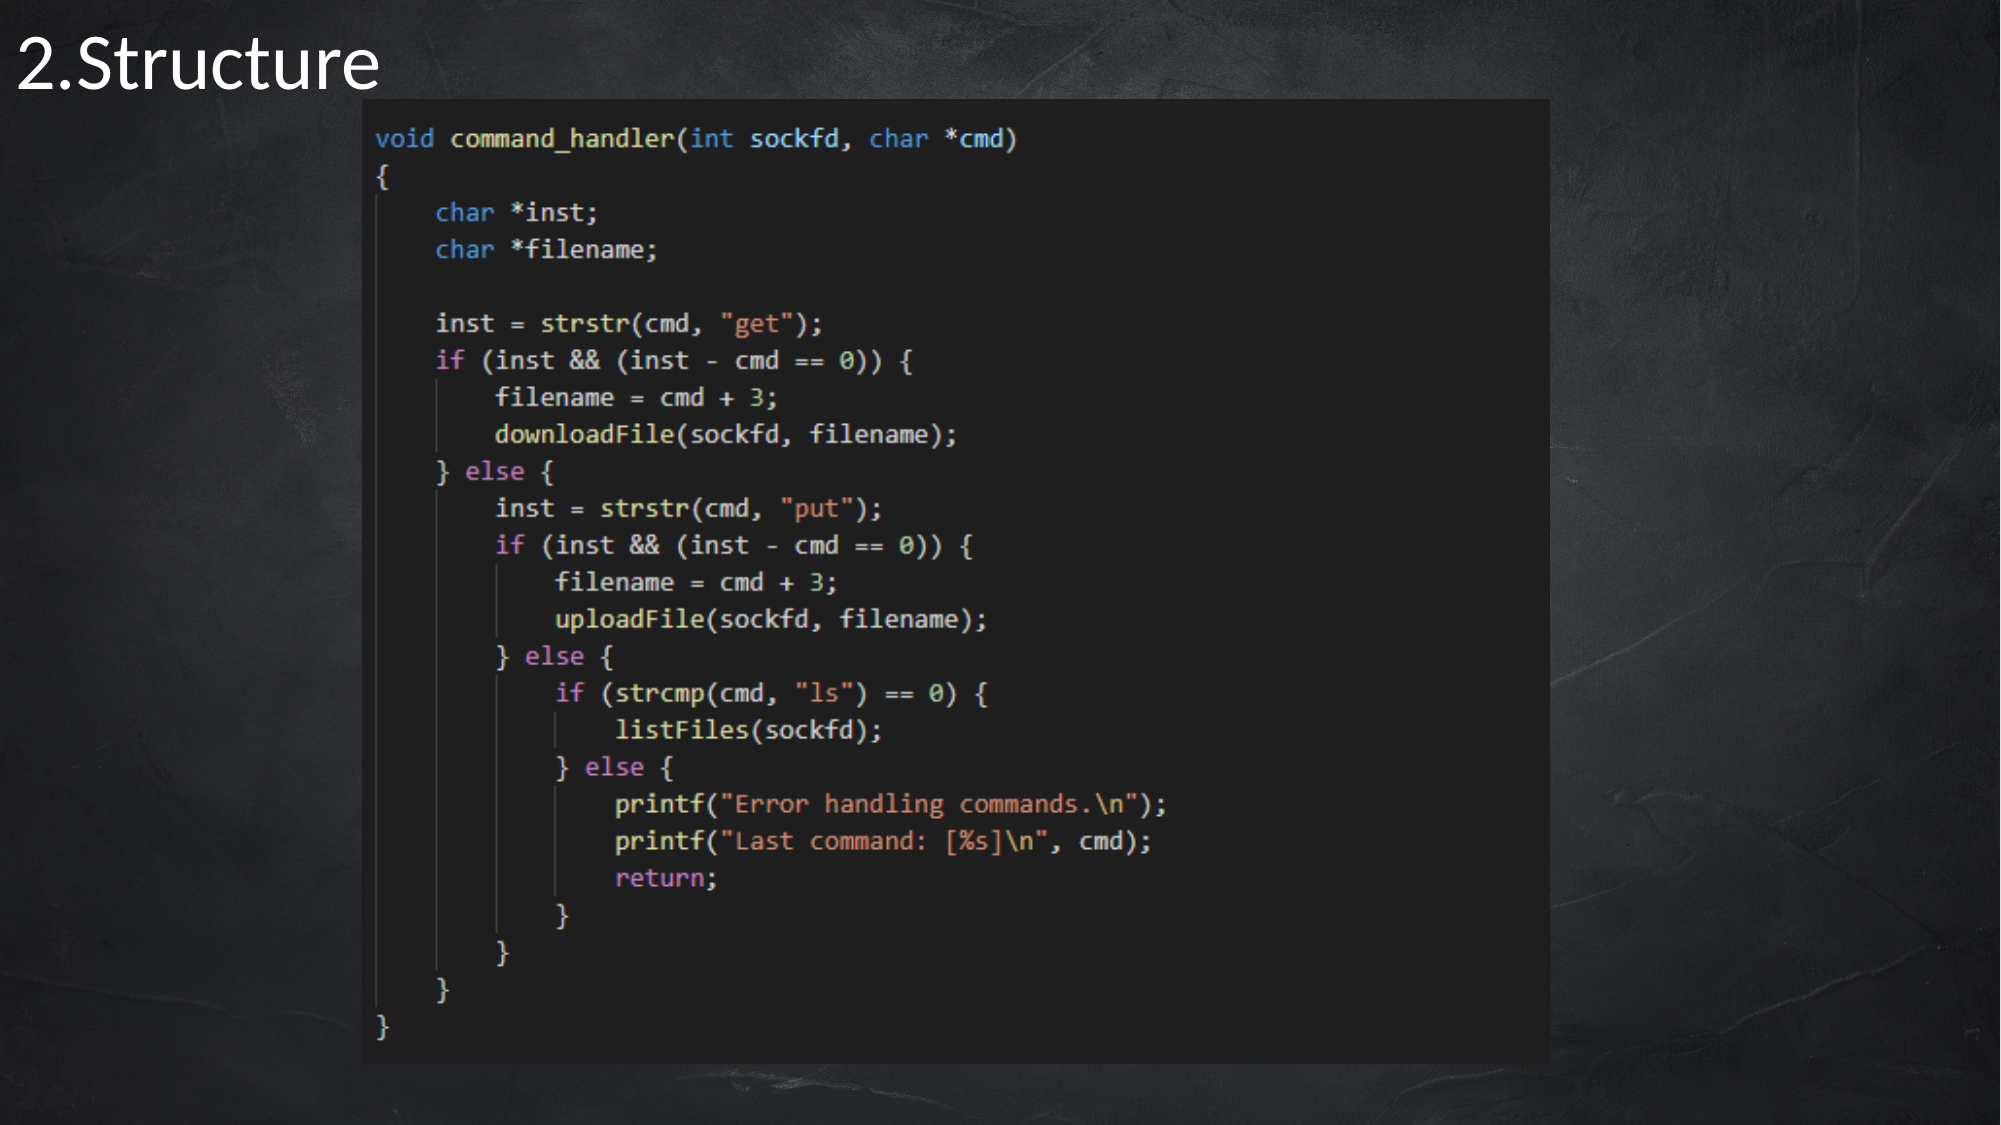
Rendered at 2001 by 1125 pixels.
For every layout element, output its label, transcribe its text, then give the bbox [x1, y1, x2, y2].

title 2.Structure [0, 1, 1800, 114]
picture [0, 0, 2001, 1125]
